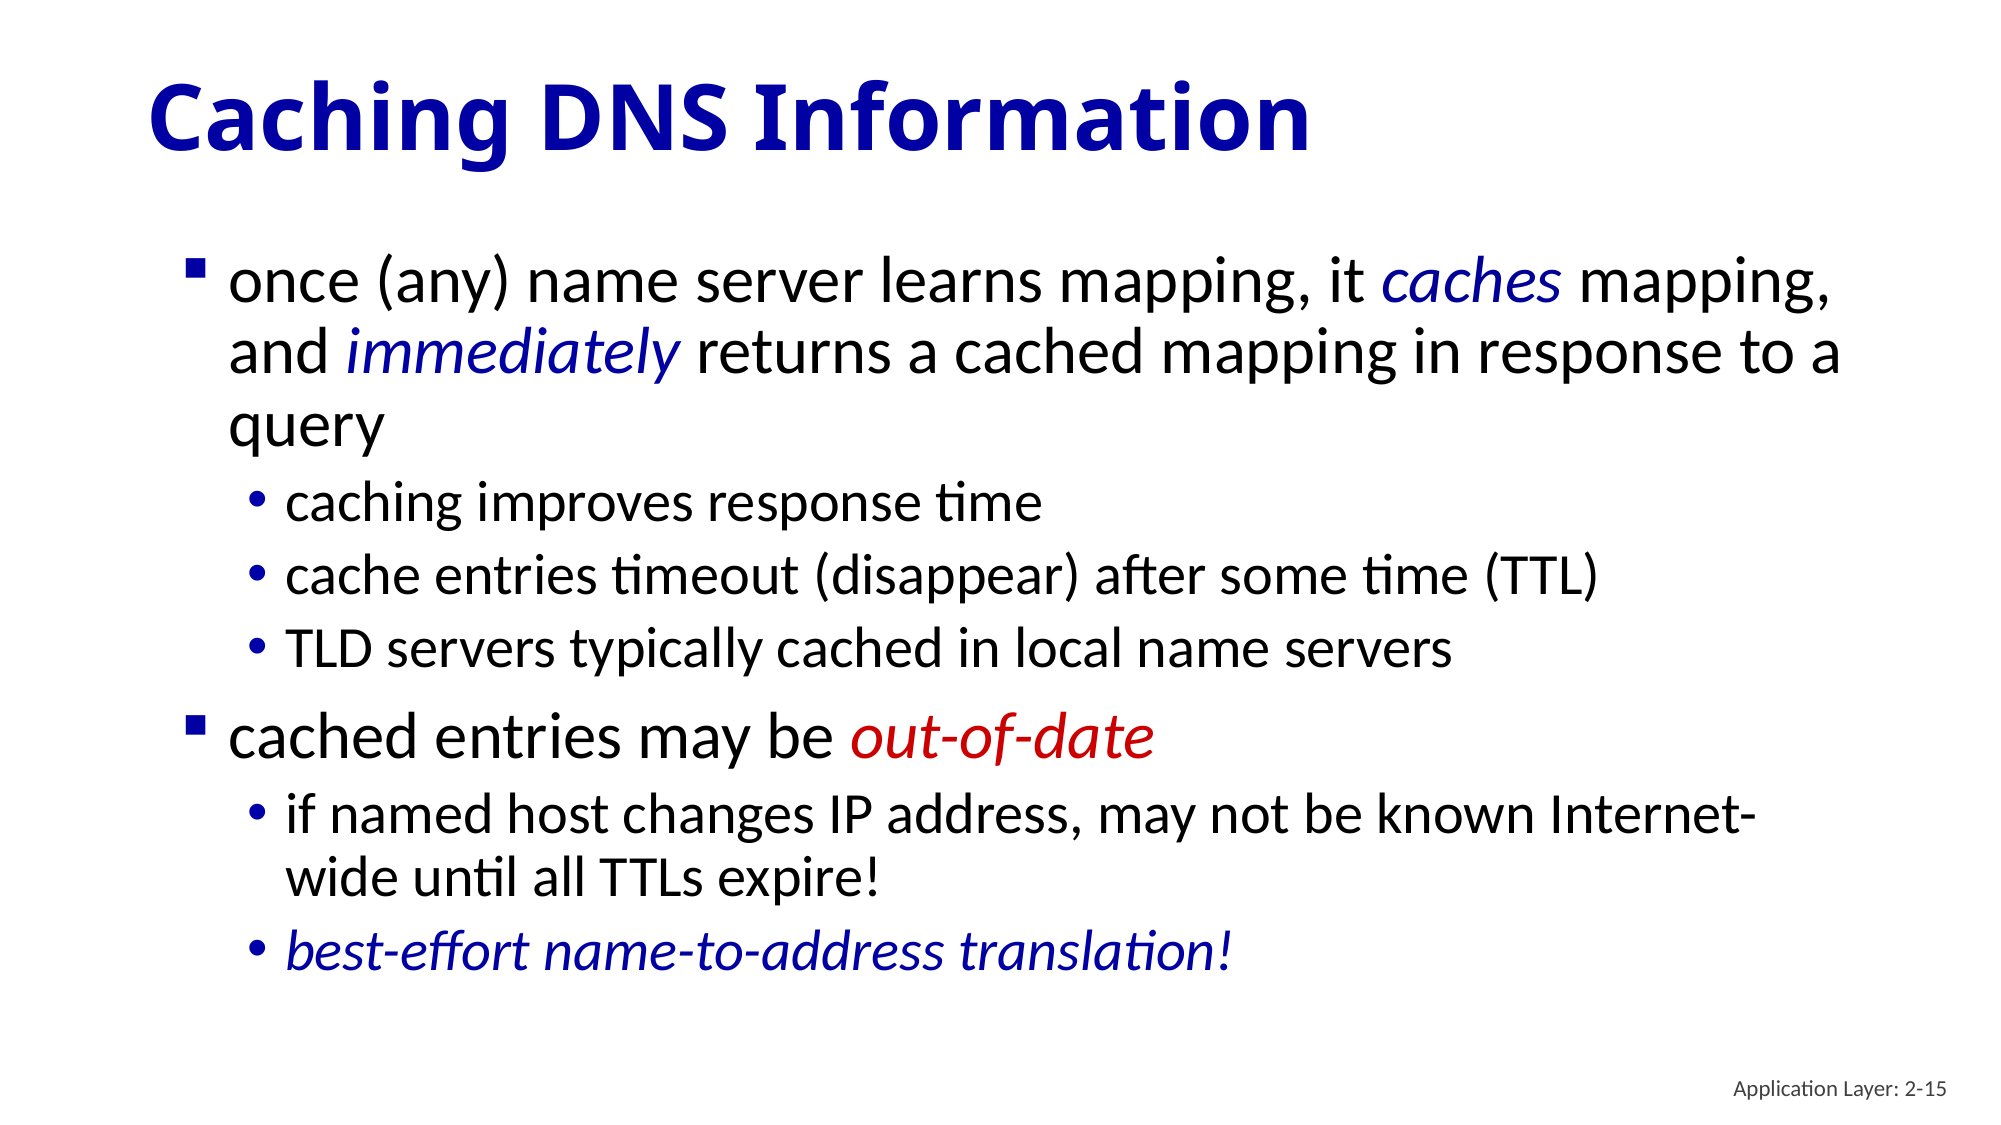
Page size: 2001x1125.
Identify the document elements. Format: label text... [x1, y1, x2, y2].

title Caching DNS Information [131, 47, 1856, 195]
slide_number Application Layer: 2-15 [1512, 1056, 1963, 1117]
text_box once (any) name server learns mapping, it caches mapping, and immediately returns a cached mapping in response to a query caching improves response time cache entries timeout (disappear) after some time (TTL) TLD servers typically cached in local name servers cached entries may be out-of-date if named host changes IP address, may not be known Internet-wide until all TTLs expire! best-effort name-to-address translation! [156, 237, 1882, 1014]
